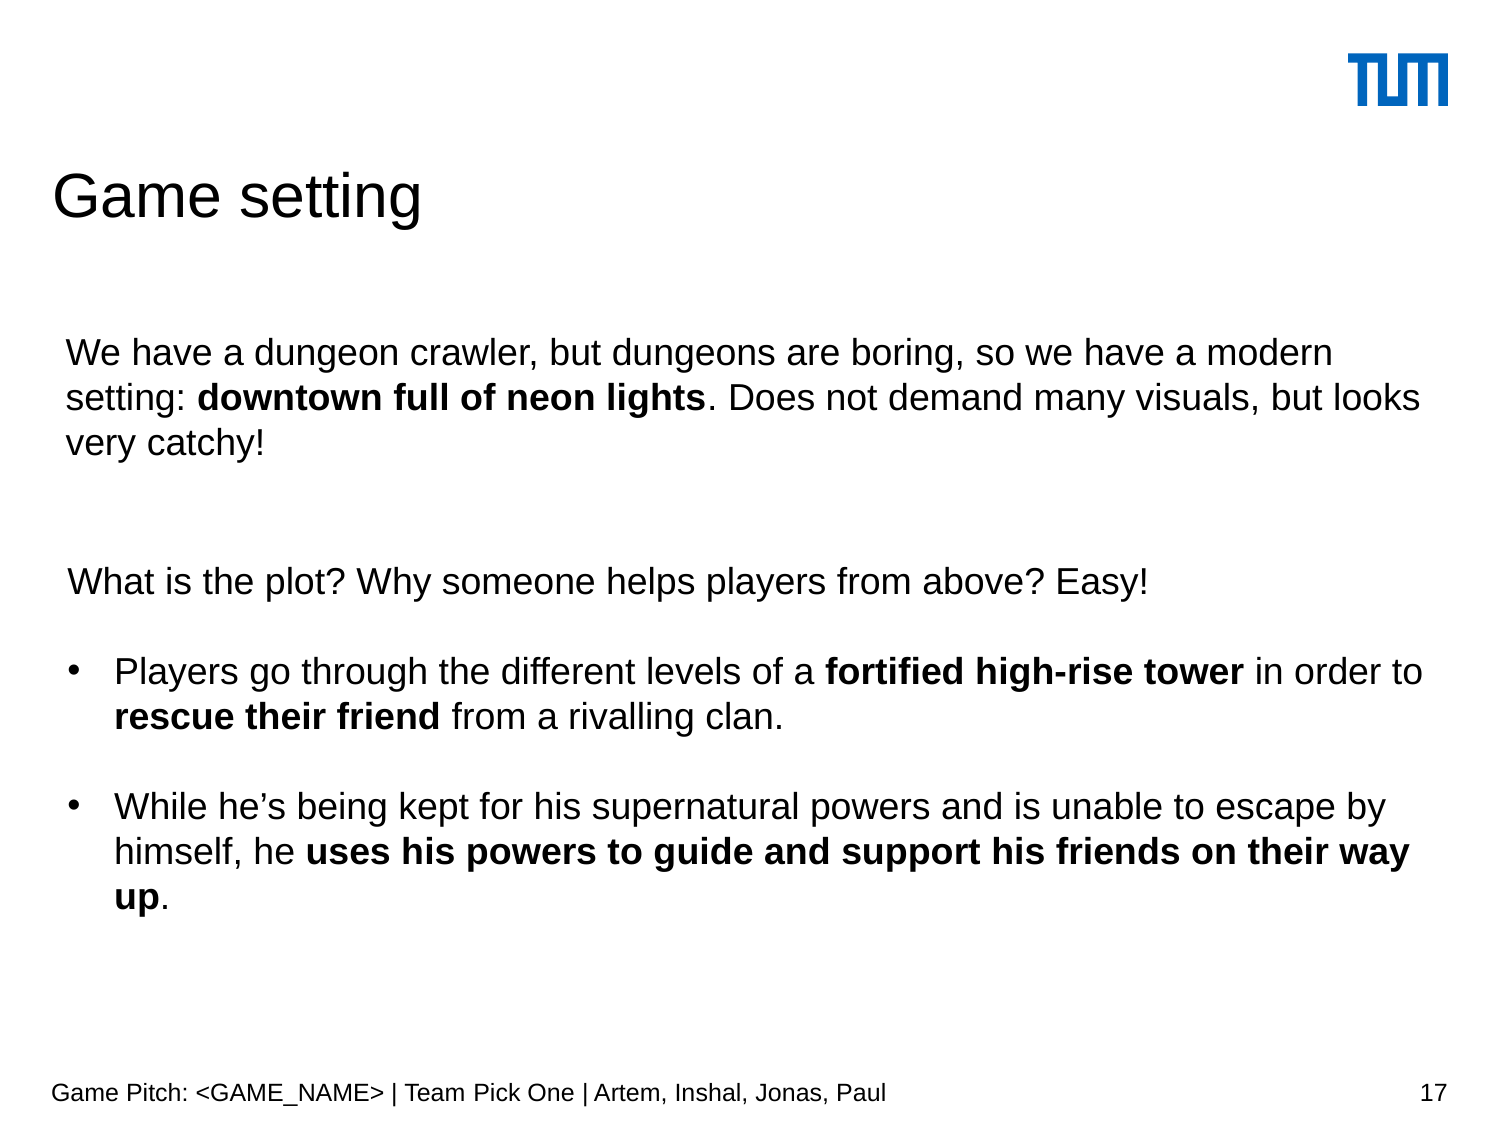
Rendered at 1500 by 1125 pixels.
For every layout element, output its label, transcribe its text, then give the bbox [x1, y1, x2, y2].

text_box We have a dungeon crawler, but dungeons are boring, so we have a modern setting: downtown full of neon lights. Does not demand many visuals, but looks very catchy! [50, 320, 1458, 471]
slide_number 17 [1112, 1061, 1448, 1122]
text_box What is the plot? Why someone helps players from above? Easy! Players go through the different levels of a fortified high-rise tower in order to rescue their friend from a rivalling clan. While he’s being kept for his supernatural powers and is unable to escape by himself, he uses his powers to guide and support his friends on their way up. [52, 549, 1449, 925]
title Game setting [52, 162, 1449, 231]
footer Game Pitch: <GAME_NAME> | Team Pick One | Artem, Inshal, Jonas, Paul [51, 1061, 1112, 1122]
